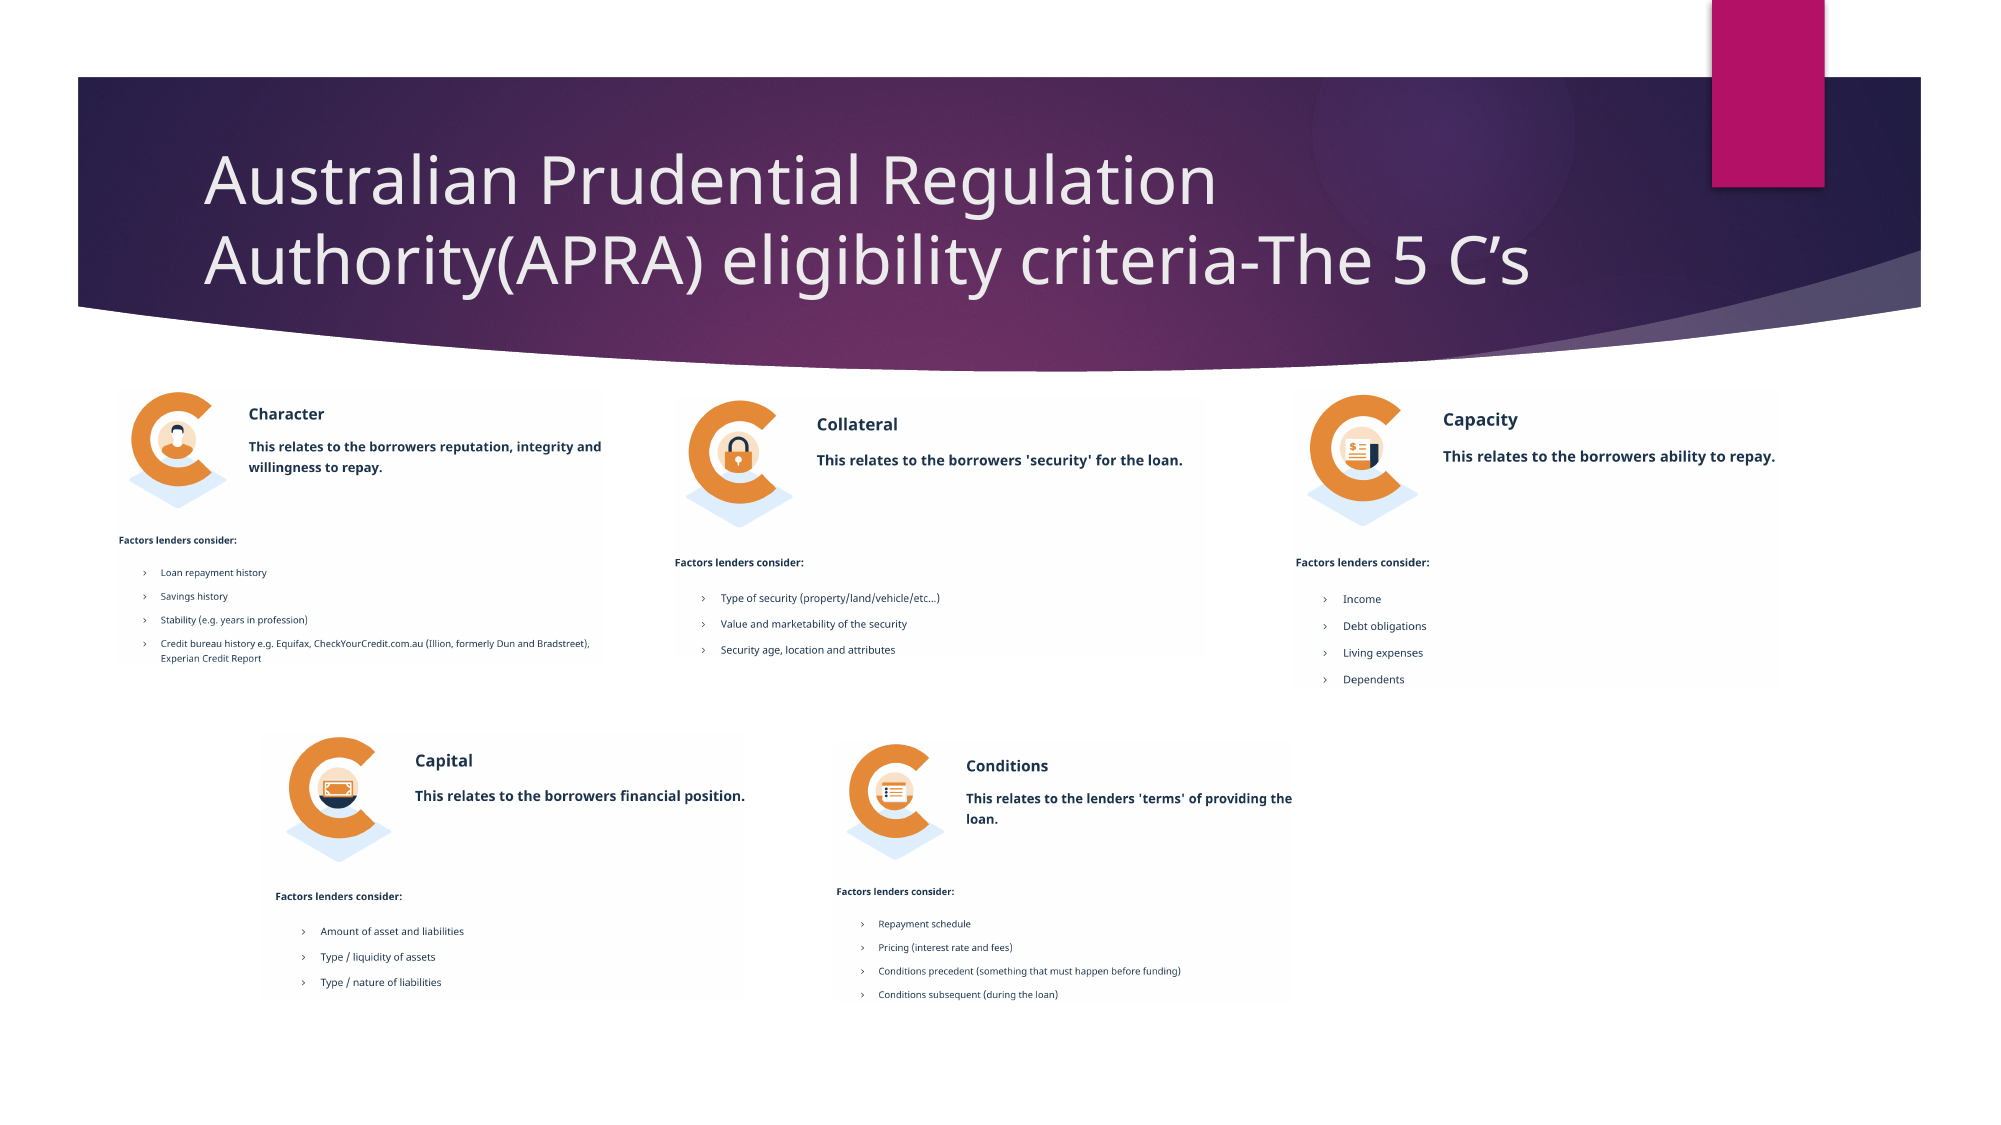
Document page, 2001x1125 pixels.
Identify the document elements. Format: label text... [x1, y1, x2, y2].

picture [833, 739, 1293, 1005]
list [260, 732, 746, 998]
picture [1292, 388, 1778, 689]
picture [117, 387, 604, 667]
title Australian Prudential Regulation Authority(APRA) eligibility criteria-The 5 C’s [189, 159, 1627, 276]
picture [674, 396, 1206, 659]
